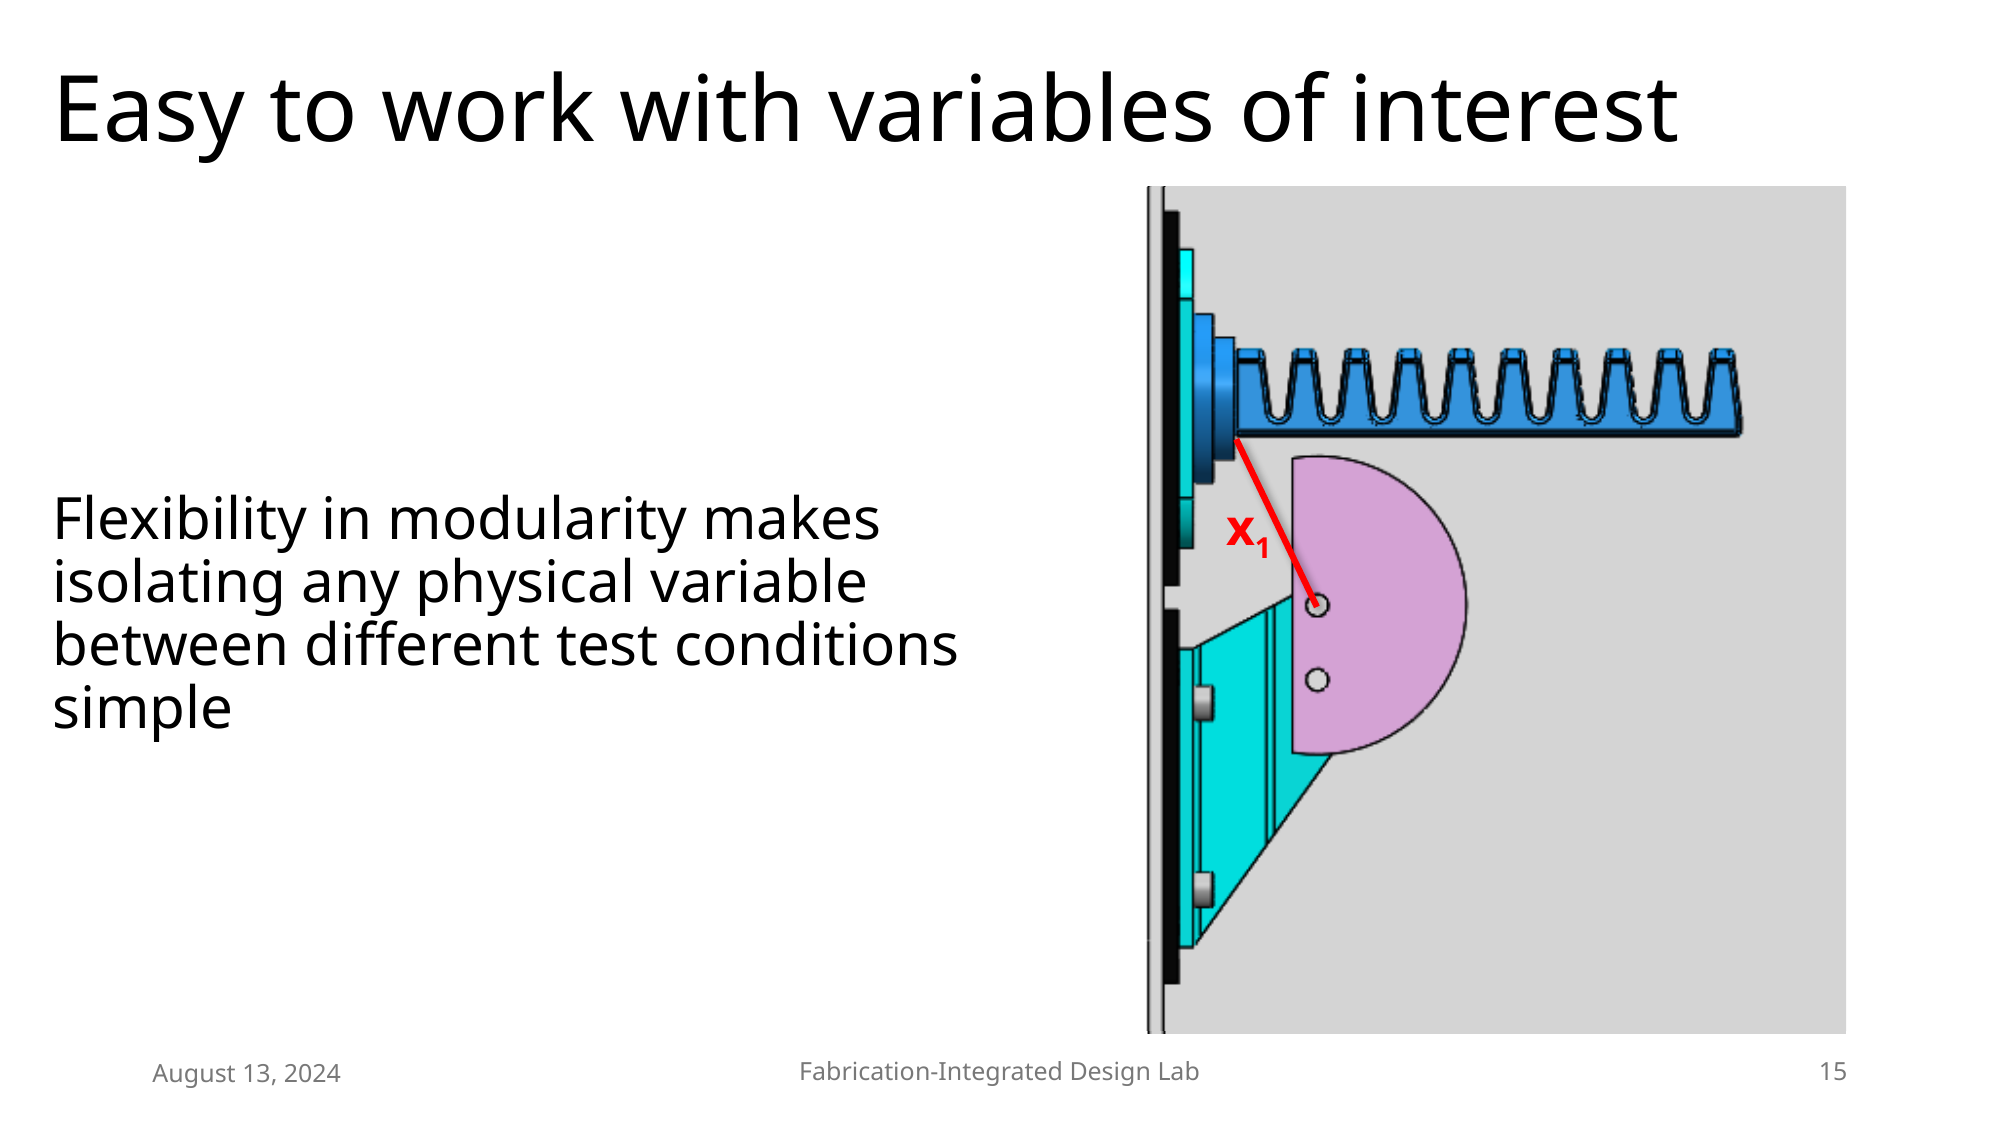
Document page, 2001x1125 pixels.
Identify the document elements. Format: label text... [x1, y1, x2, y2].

title Easy to work with variables of interest [37, 3, 1824, 221]
picture [1072, 186, 1847, 1034]
footer Fabrication-Integrated Design Lab [662, 1042, 1338, 1103]
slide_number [137, 1042, 588, 1103]
slide_number 15 [1412, 1042, 1863, 1103]
text_box Flexibility in modularity makes isolating any physical variable between different test conditions simple [37, 258, 1072, 972]
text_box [1235, 438, 1318, 608]
